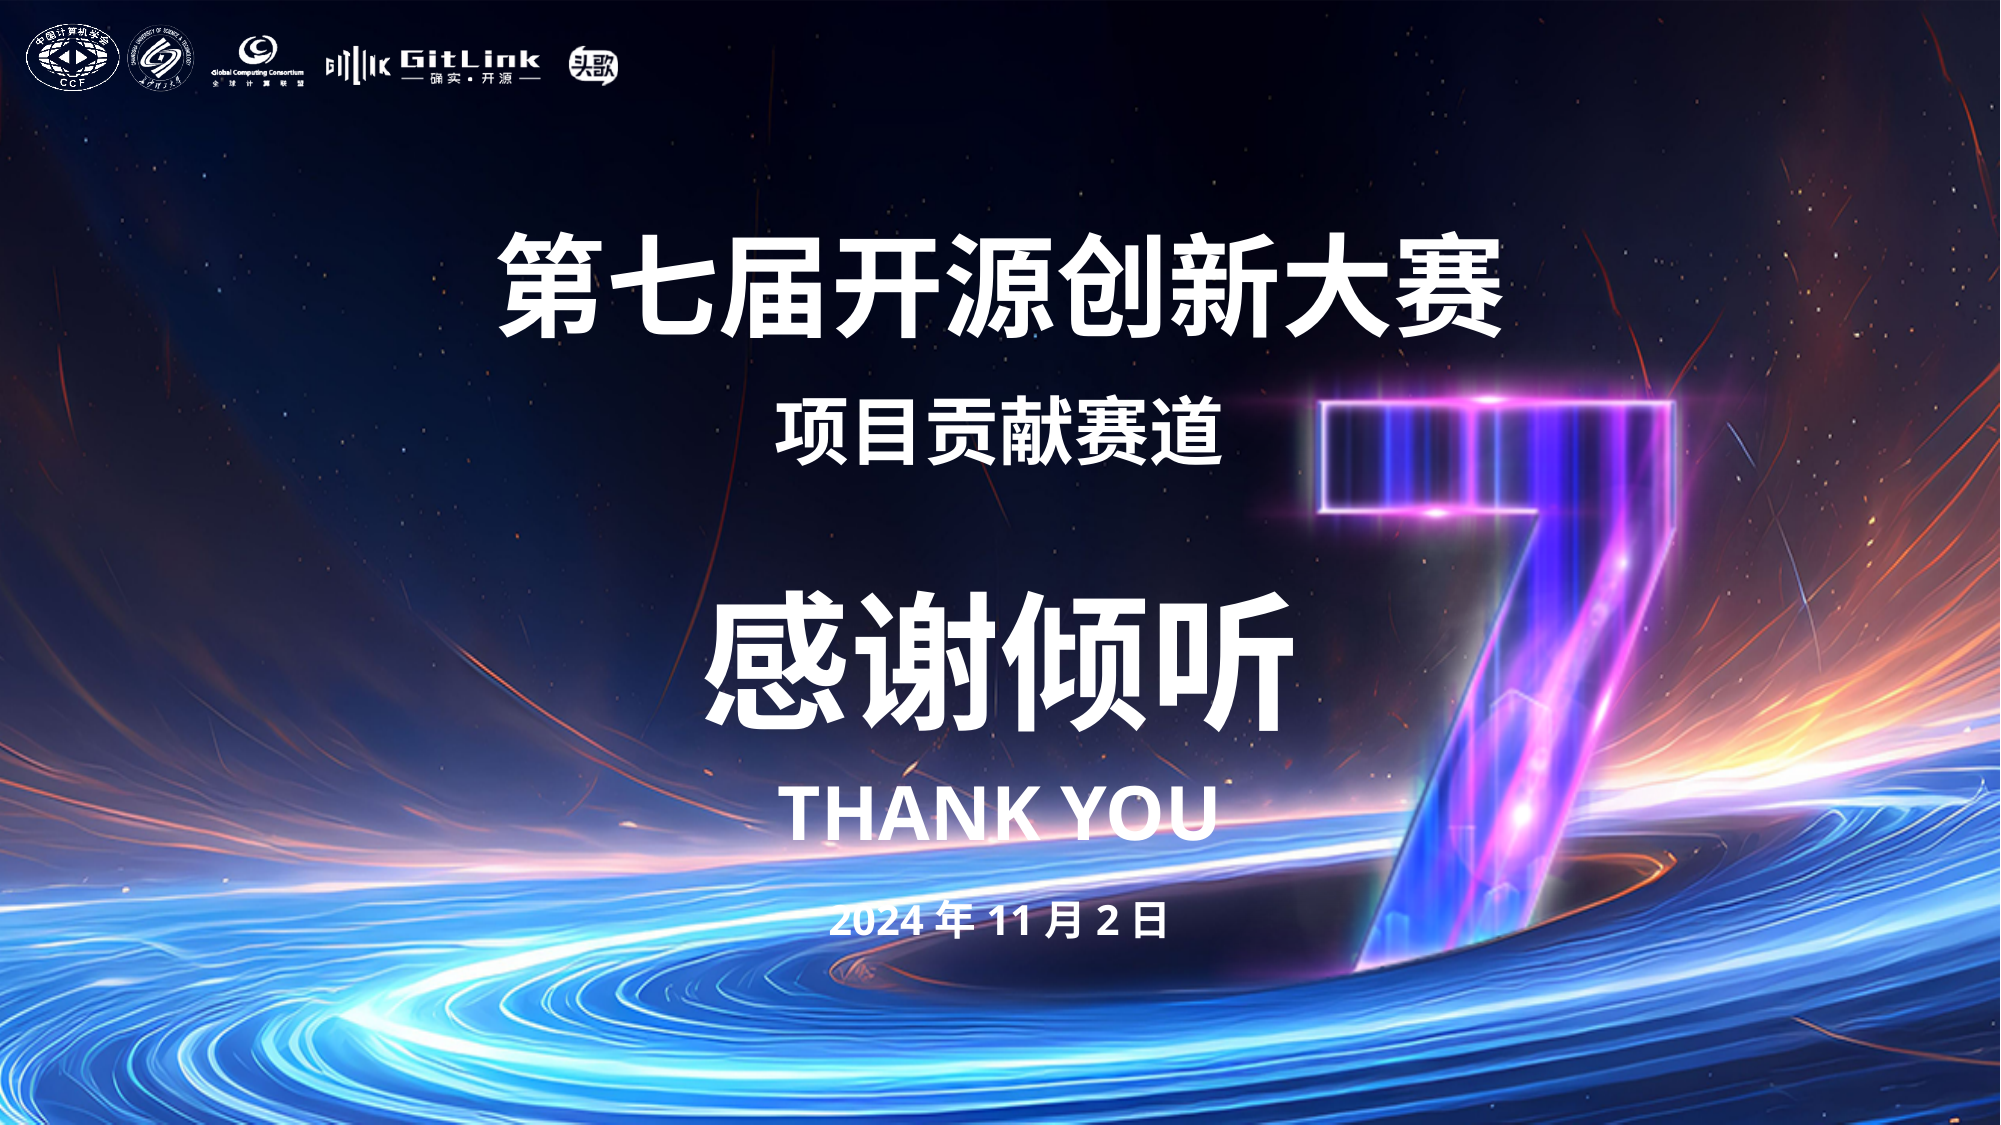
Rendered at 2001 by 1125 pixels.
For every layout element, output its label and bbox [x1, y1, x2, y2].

picture [0, 0, 2000, 1125]
text_box [0, 0, 648, 131]
